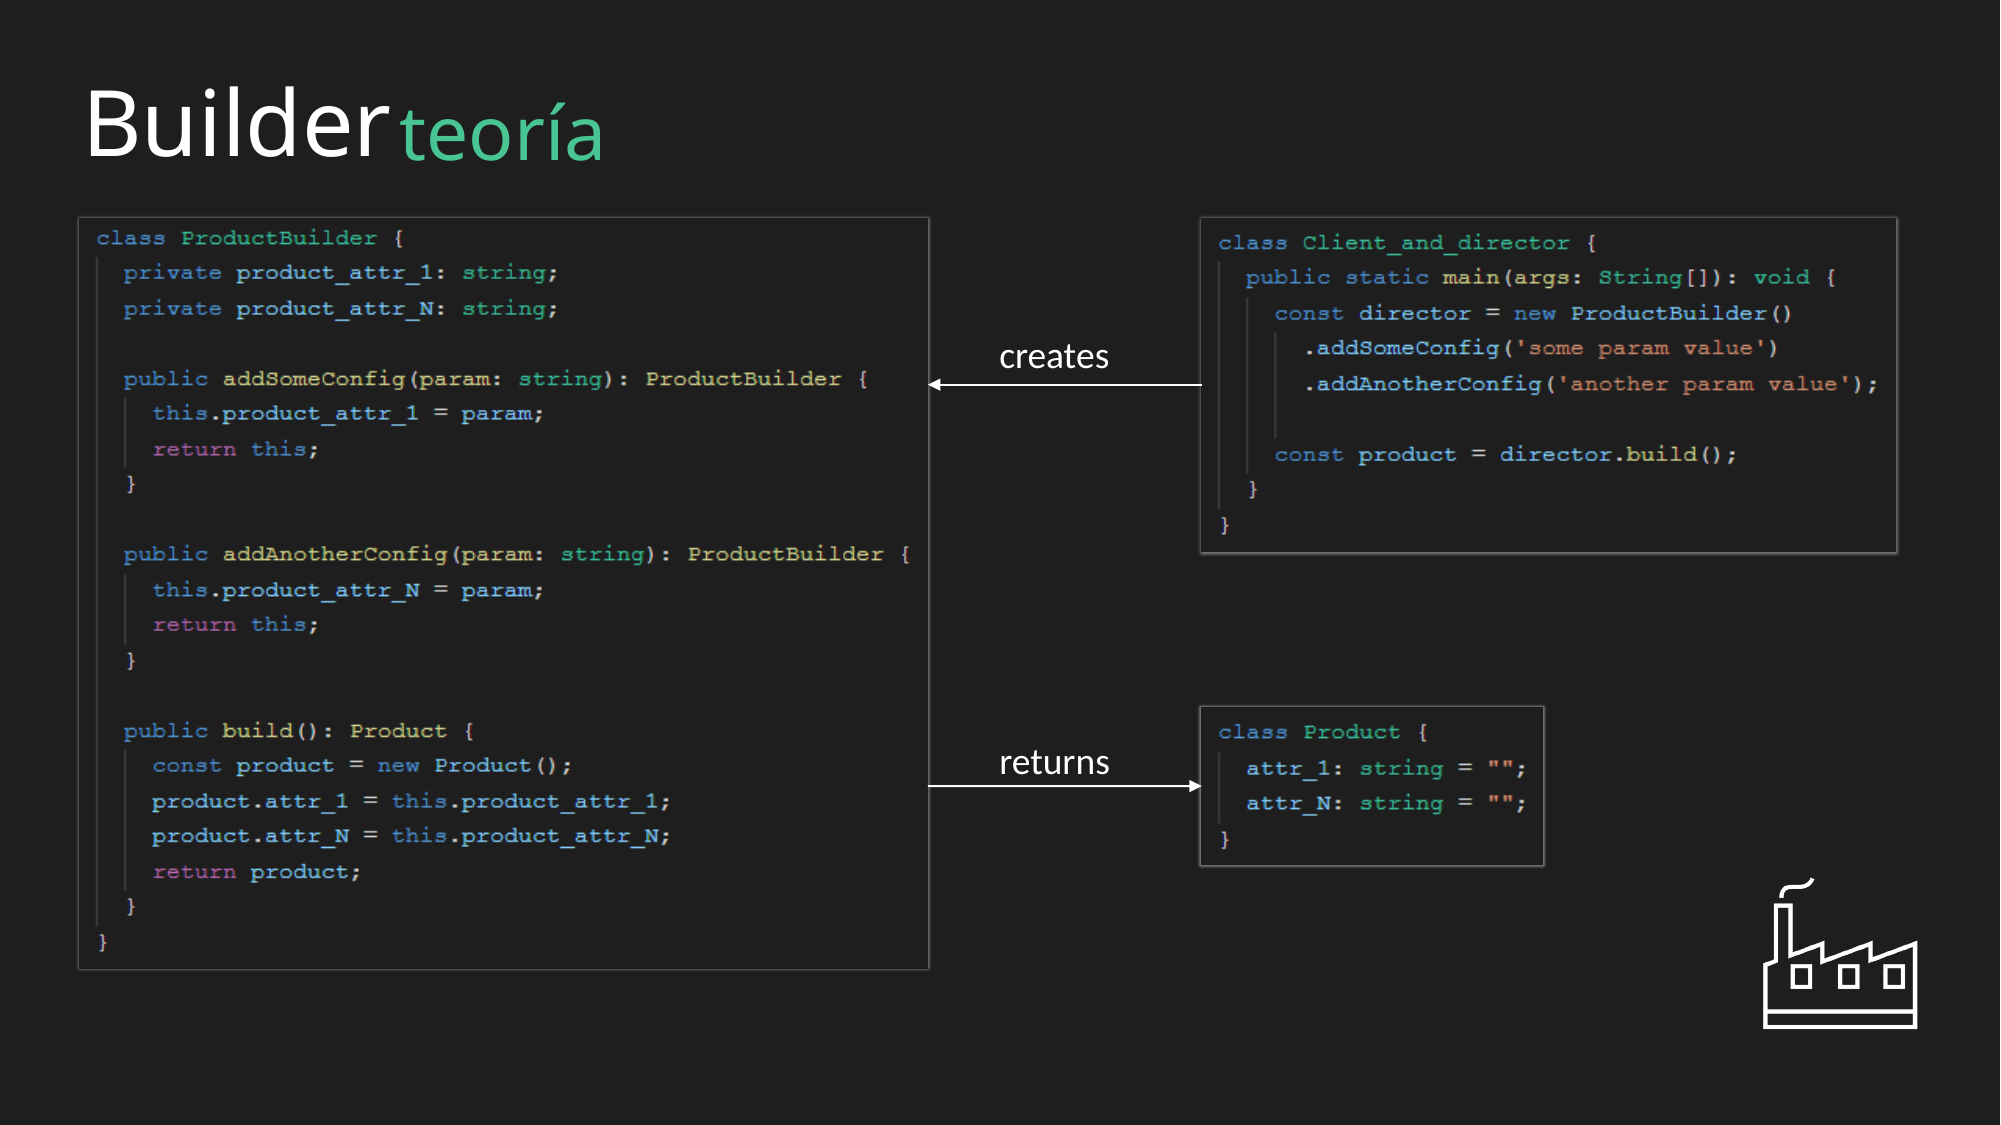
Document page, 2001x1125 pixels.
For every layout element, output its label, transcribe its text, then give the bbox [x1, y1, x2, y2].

text_box creates [984, 324, 1201, 384]
picture [1201, 707, 1543, 865]
picture [1201, 218, 1896, 552]
picture [79, 218, 928, 969]
text_box Builder [67, 57, 408, 183]
picture [1751, 864, 1929, 1042]
text_box returns [984, 729, 1201, 786]
text_box teoría [408, 77, 623, 183]
